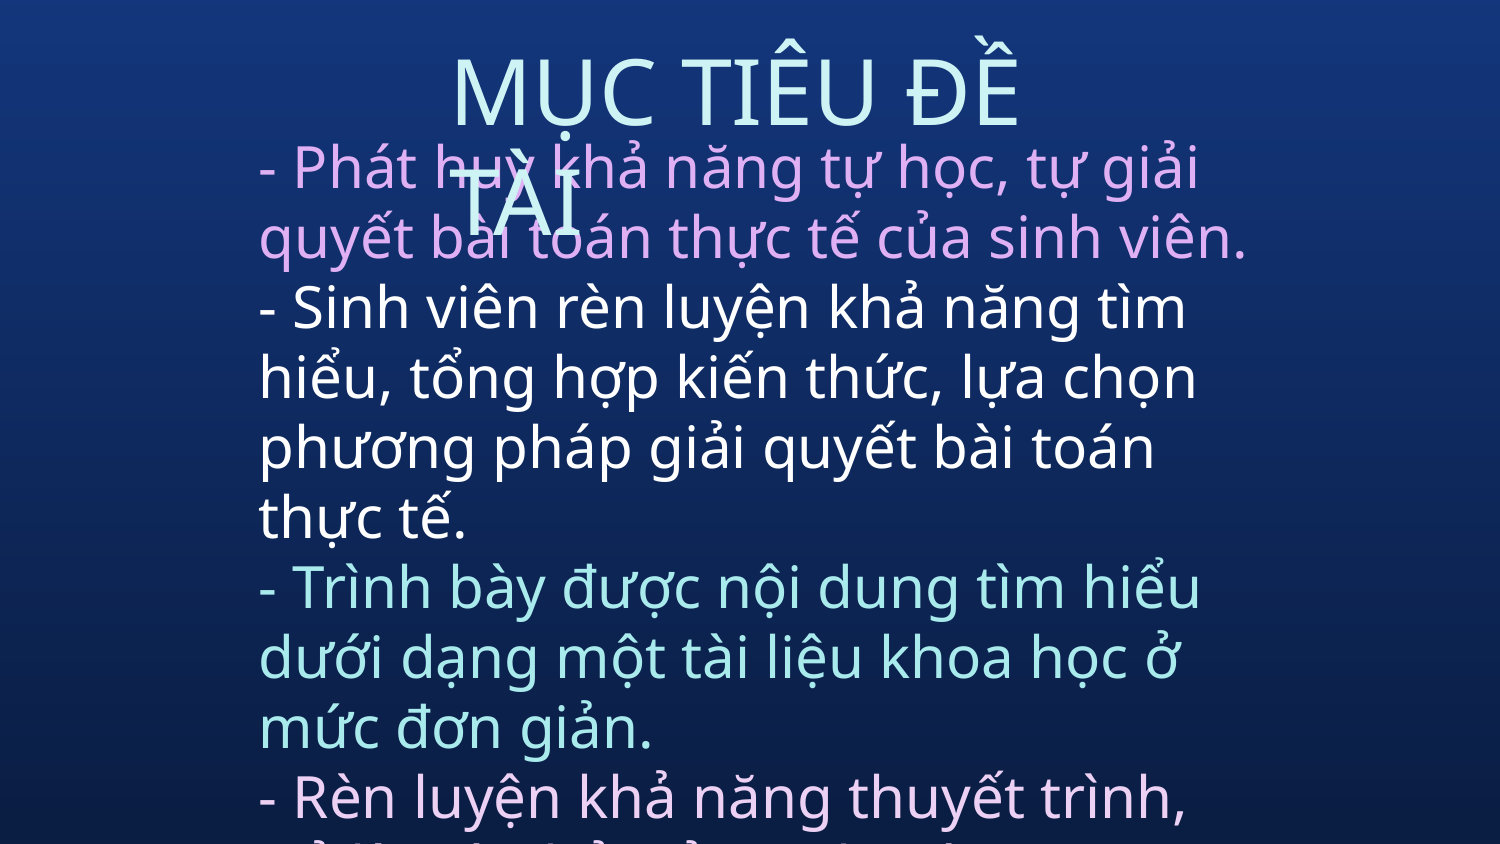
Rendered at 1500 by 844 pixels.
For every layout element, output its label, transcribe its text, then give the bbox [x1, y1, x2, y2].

title MỤC TIÊU ĐỀ TÀI [434, 19, 1069, 159]
title - Phát huy khả năng tự học, tự giải quyết bài toán thực tế của sinh viên. - Sinh viên rèn luyện khả năng tìm hiểu, tổng hợp kiến thức, lựa chọn phương pháp giải quyết bài toán thực tế. - Trình bày được nội dung tìm hiểu dưới dạng một tài liệu khoa học ở mức đơn giản. - Rèn luyện khả năng thuyết trình, trả lời câu hỏi của sinh viên. - Rèn luyện kỹ năng làm việc nhóm. [244, 115, 1282, 696]
